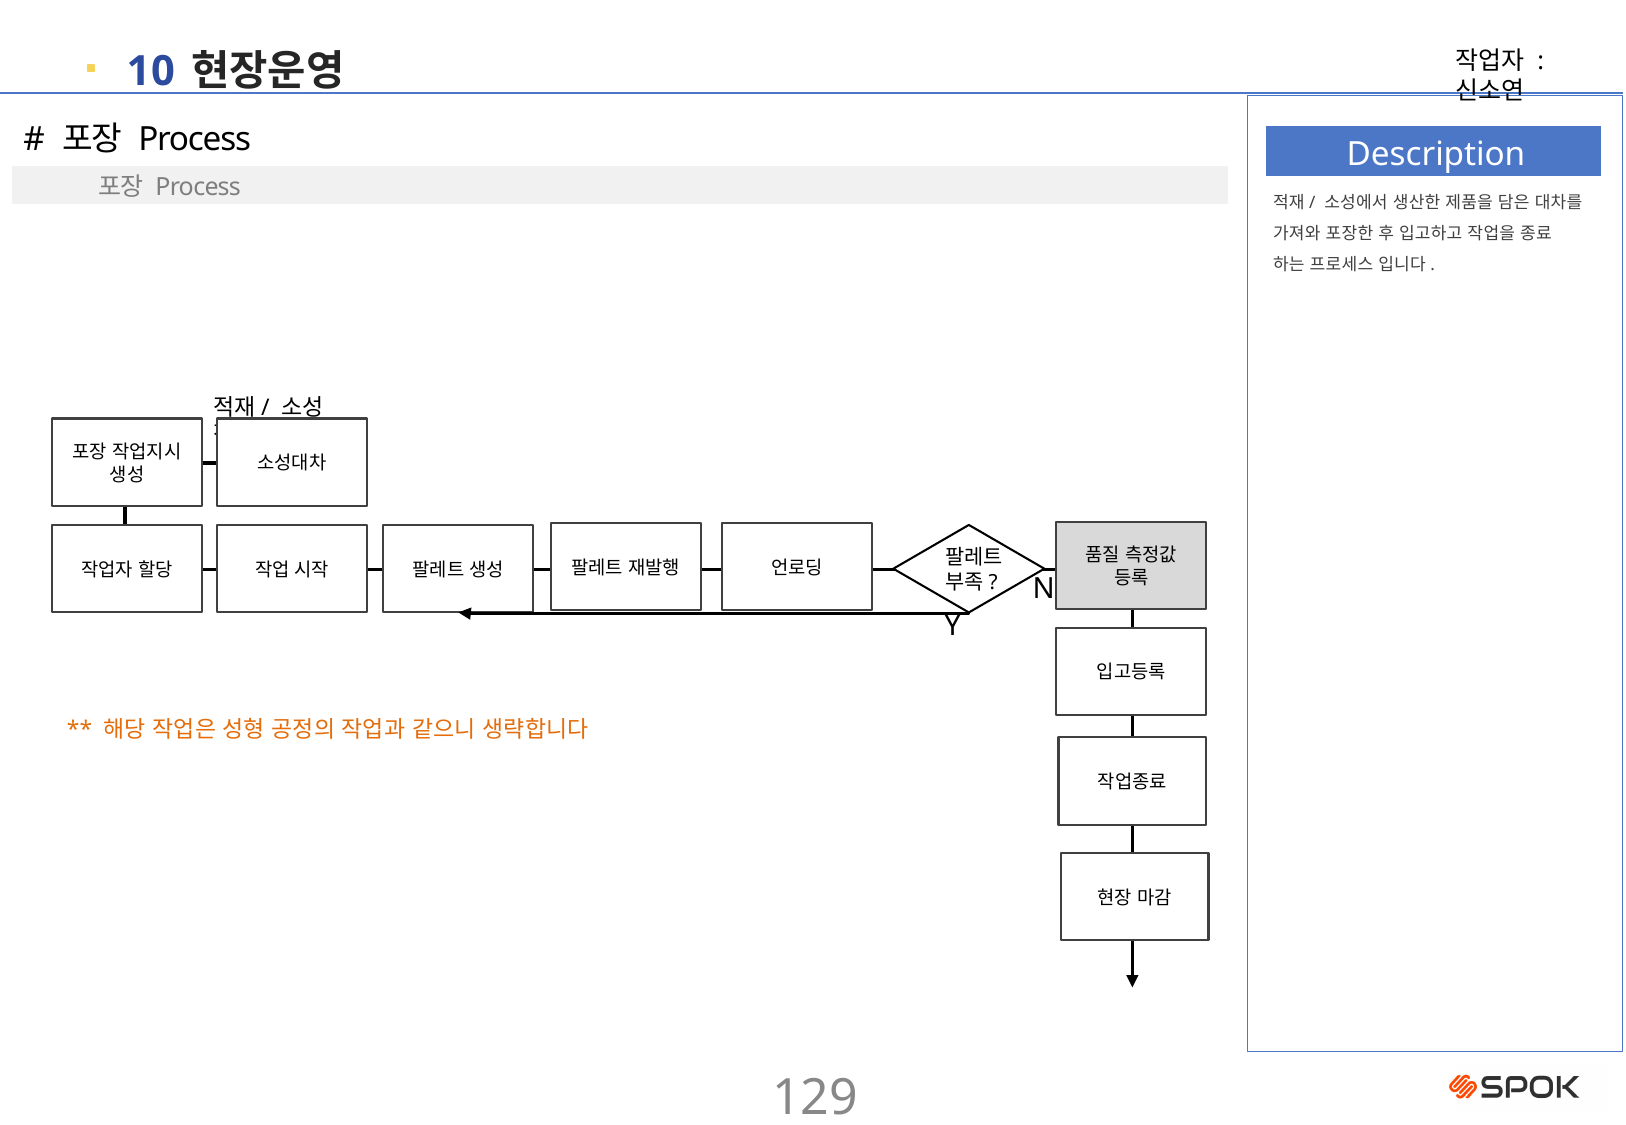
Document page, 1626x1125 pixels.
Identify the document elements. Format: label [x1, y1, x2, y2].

text_box [0, 37, 1625, 1052]
slide_number [483, 1064, 1142, 1125]
picture [1449, 1060, 1610, 1114]
